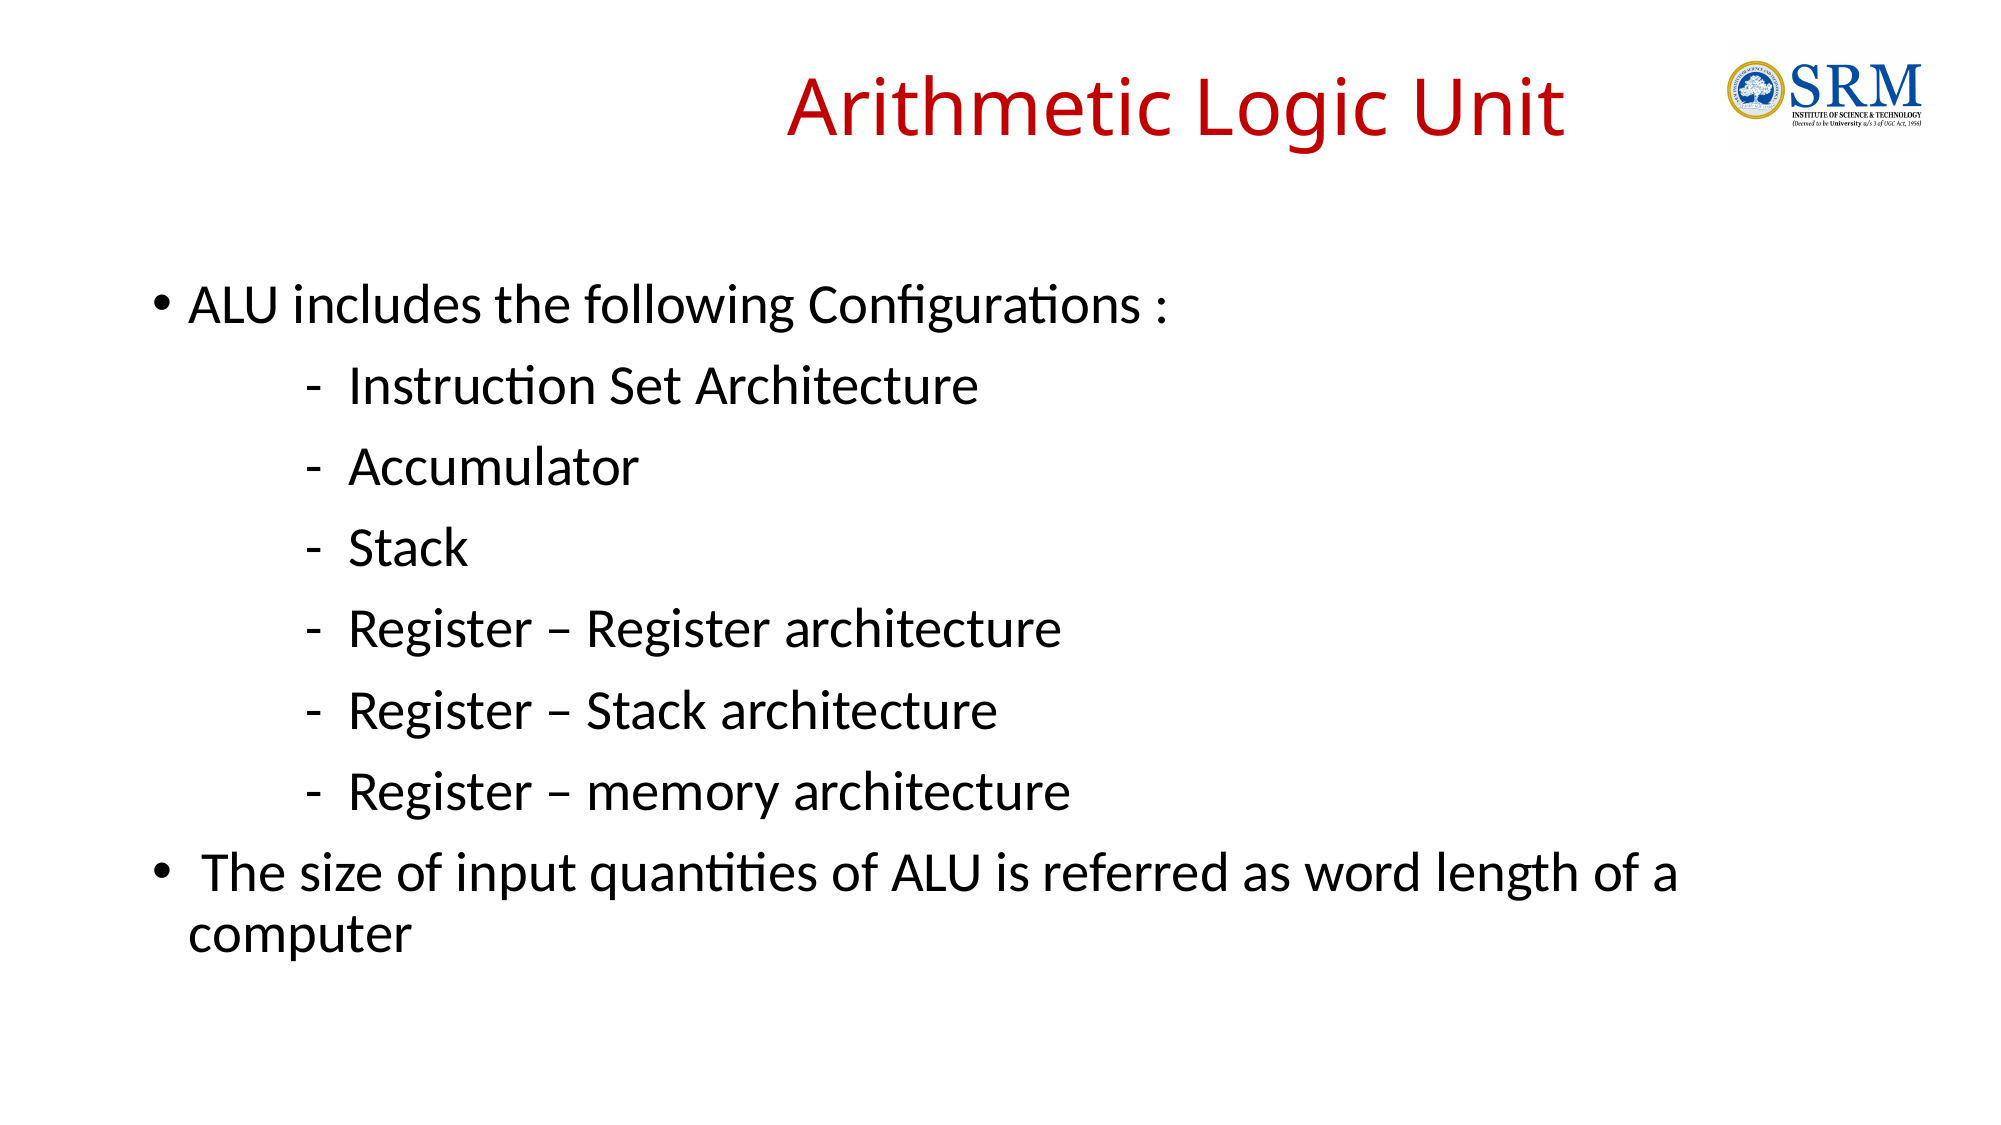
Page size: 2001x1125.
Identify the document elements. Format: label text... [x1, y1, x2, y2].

picture [1723, 37, 1926, 151]
title Arithmetic Logic Unit [137, 59, 1863, 161]
list ALU includes the following Configurations : - Instruction Set Architecture - Accumulator - Stack - Register – Register architecture - Register – Stack architecture - Register – memory architecture The size of input quantities of ALU is referred as word length of a computer [137, 267, 1863, 1059]
